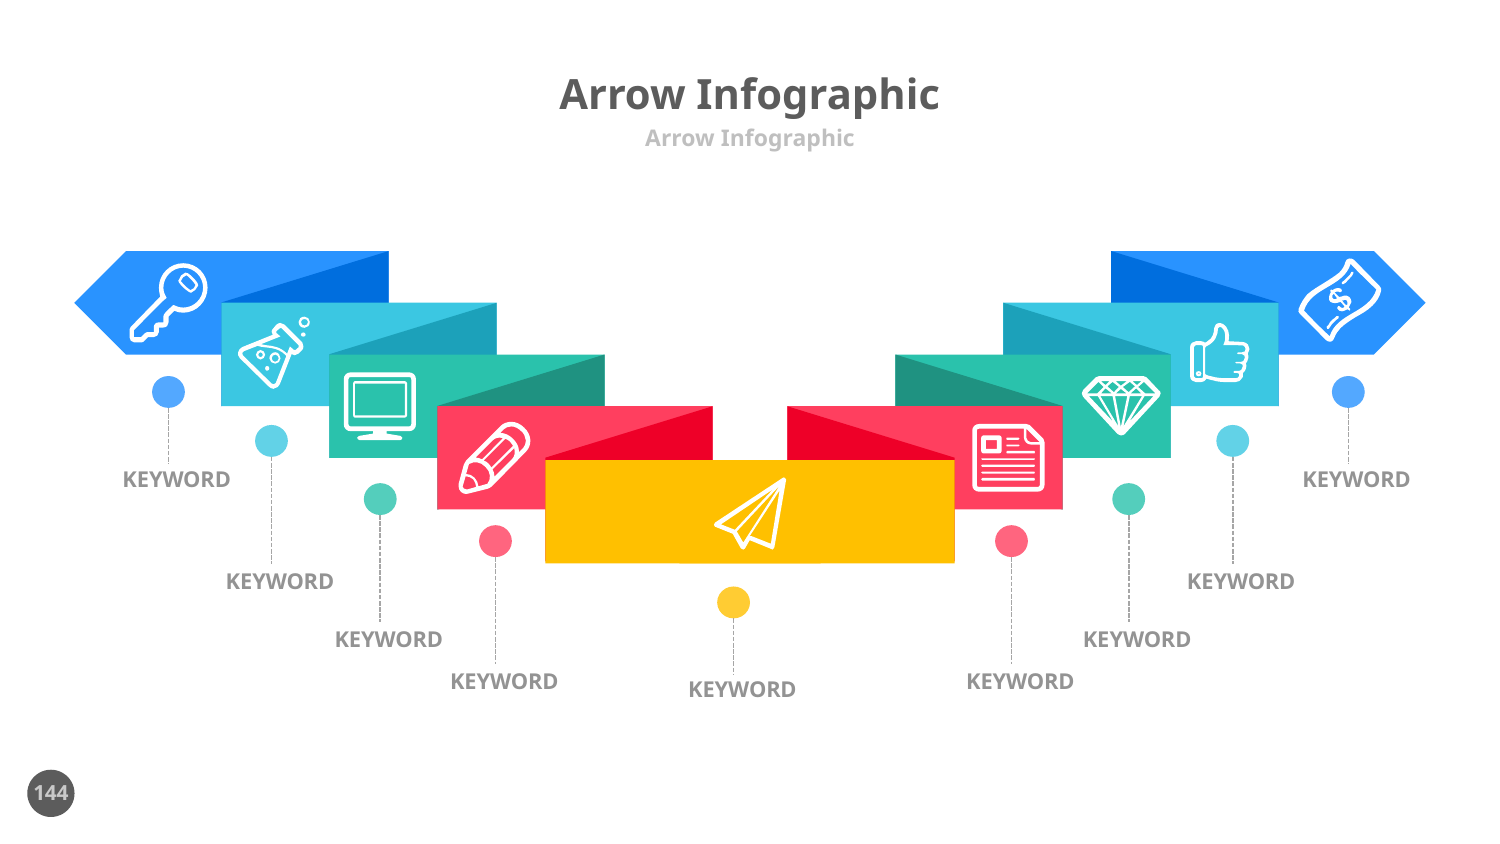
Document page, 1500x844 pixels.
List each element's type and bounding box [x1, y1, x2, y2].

text_box [962, 375, 1415, 695]
slide_number [13, 770, 89, 816]
title [287, 63, 1213, 122]
text_box [684, 586, 801, 703]
text_box [72, 248, 1428, 695]
list [412, 121, 1088, 155]
